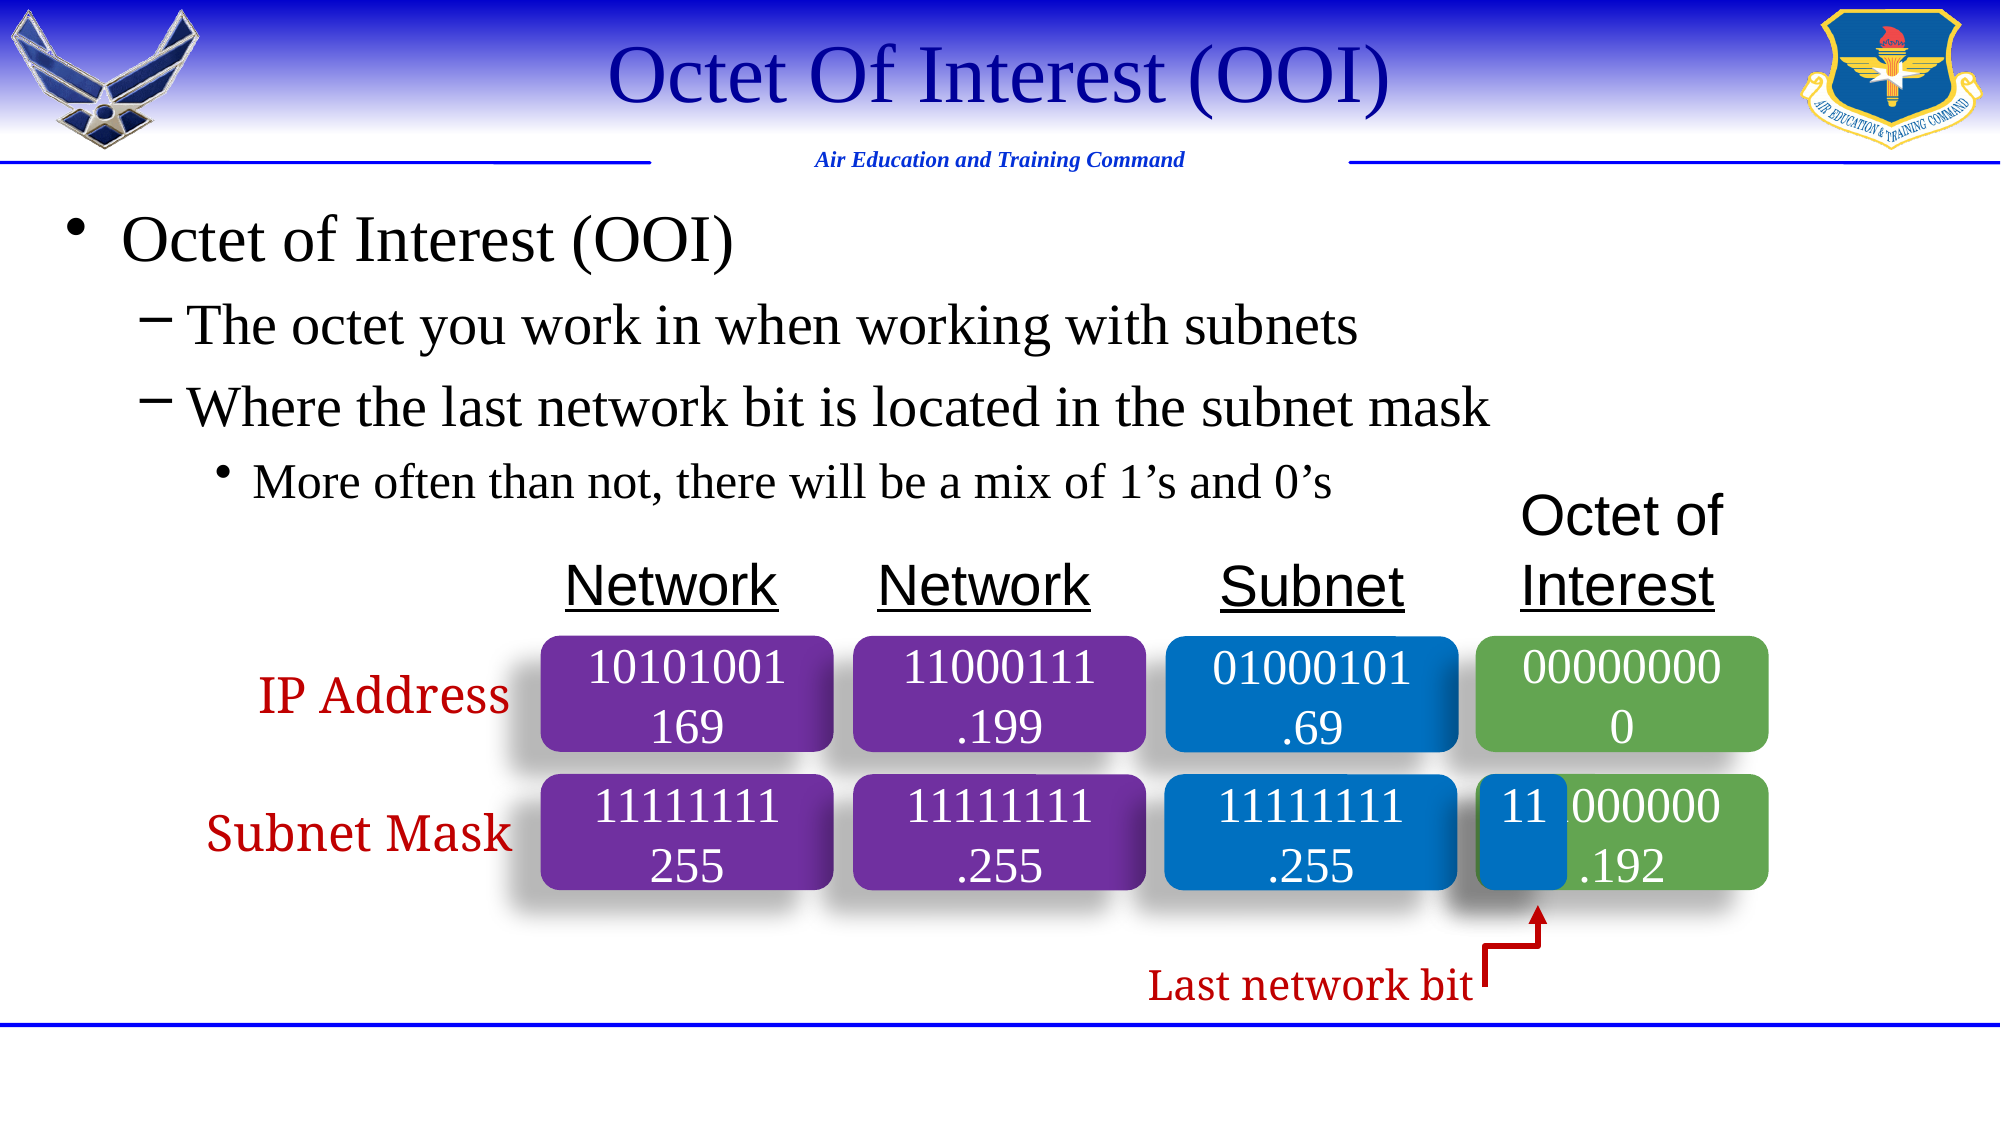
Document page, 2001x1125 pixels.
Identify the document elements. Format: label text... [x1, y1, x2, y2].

picture [1800, 9, 1983, 150]
text_box Last network bit [1132, 951, 1490, 1017]
title Octet Of Interest (OOI) [199, 0, 1801, 138]
picture [10, 9, 200, 150]
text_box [178, 469, 1769, 891]
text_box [1470, 919, 1553, 973]
list Octet of Interest (OOI) The octet you work in when working with subnets Where the last network bit is located in the subnet mask More often than not, there will be a mix of 1’s and 0’s [49, 186, 1951, 1013]
